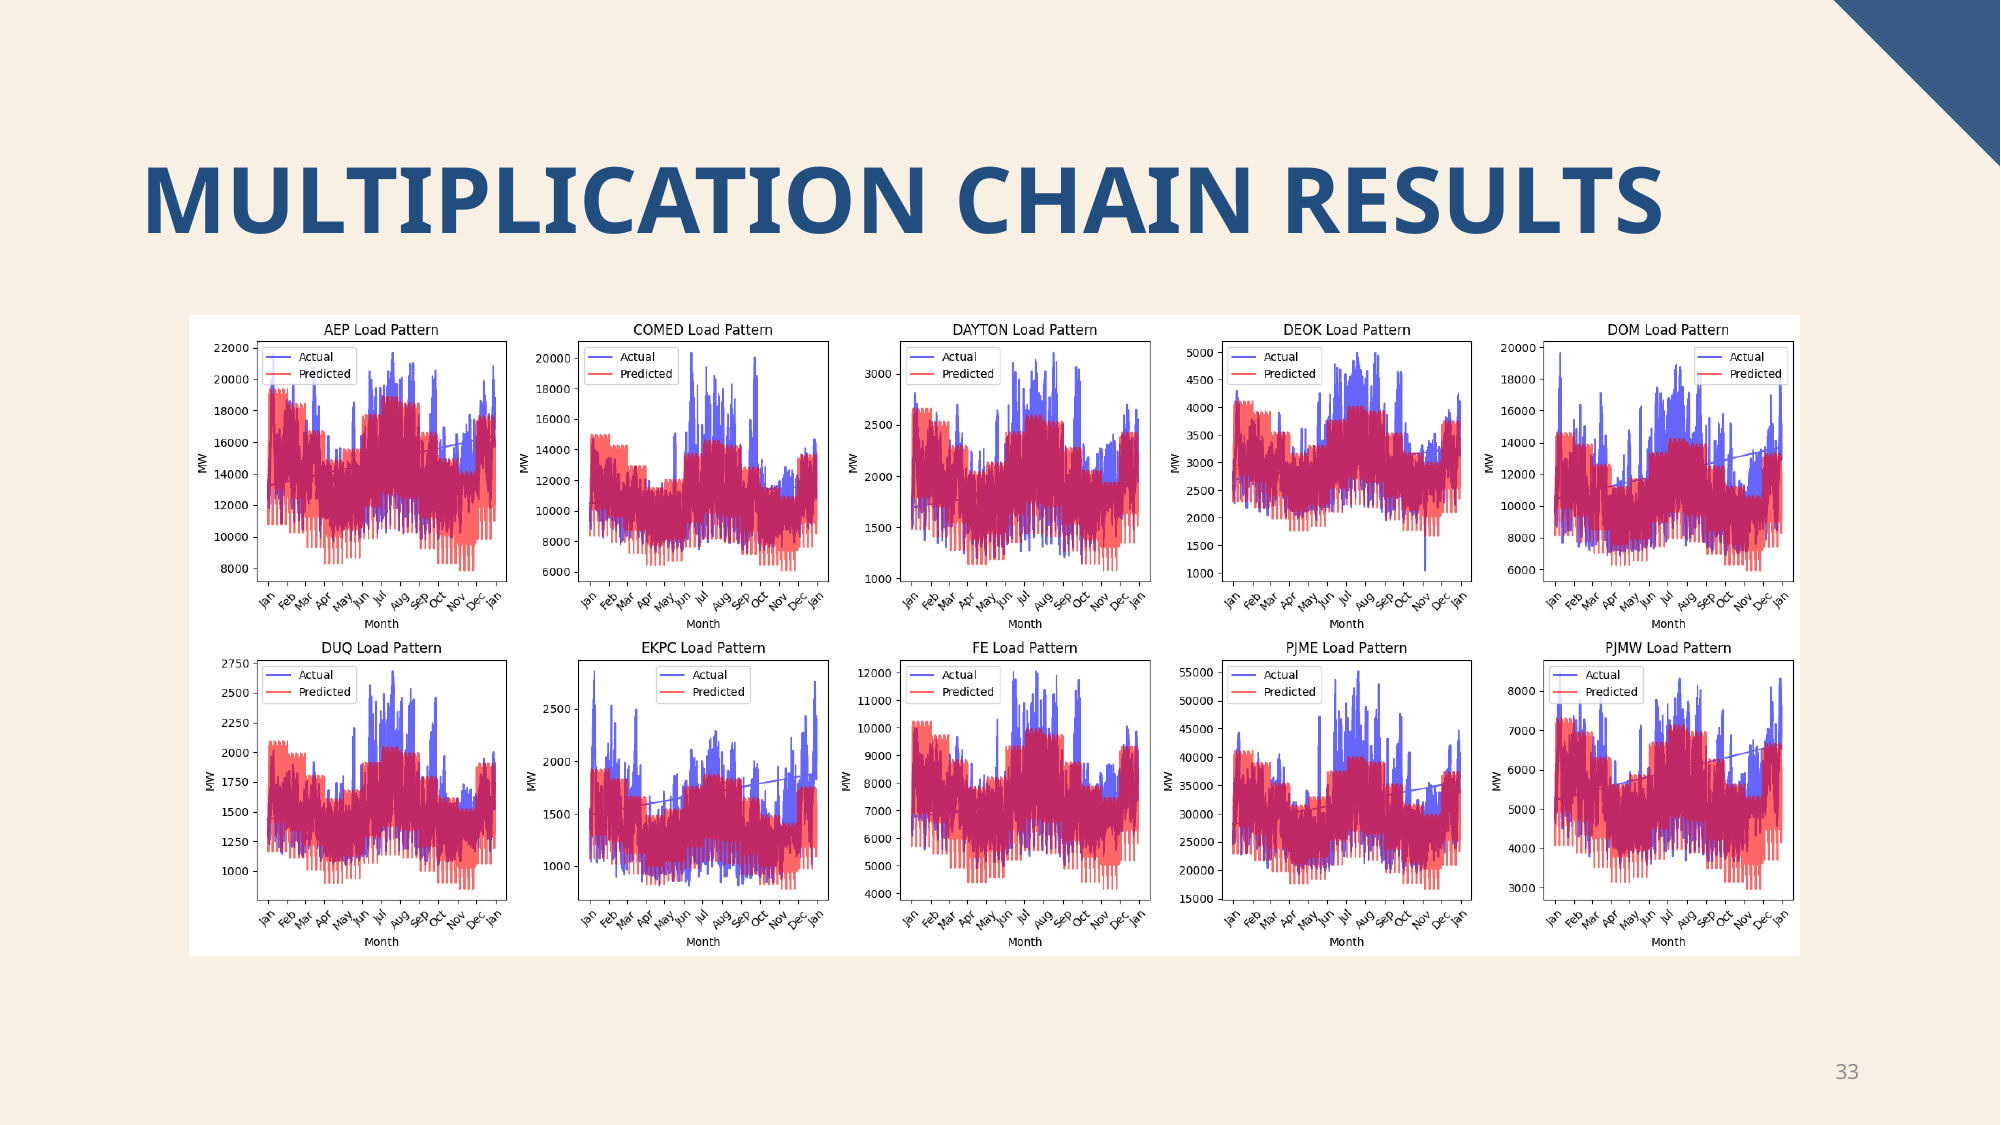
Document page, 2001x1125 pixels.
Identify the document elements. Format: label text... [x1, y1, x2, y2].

picture [189, 315, 1800, 956]
title Multiplication chain results [125, 146, 1875, 365]
slide_number 33 [1799, 1042, 1875, 1103]
